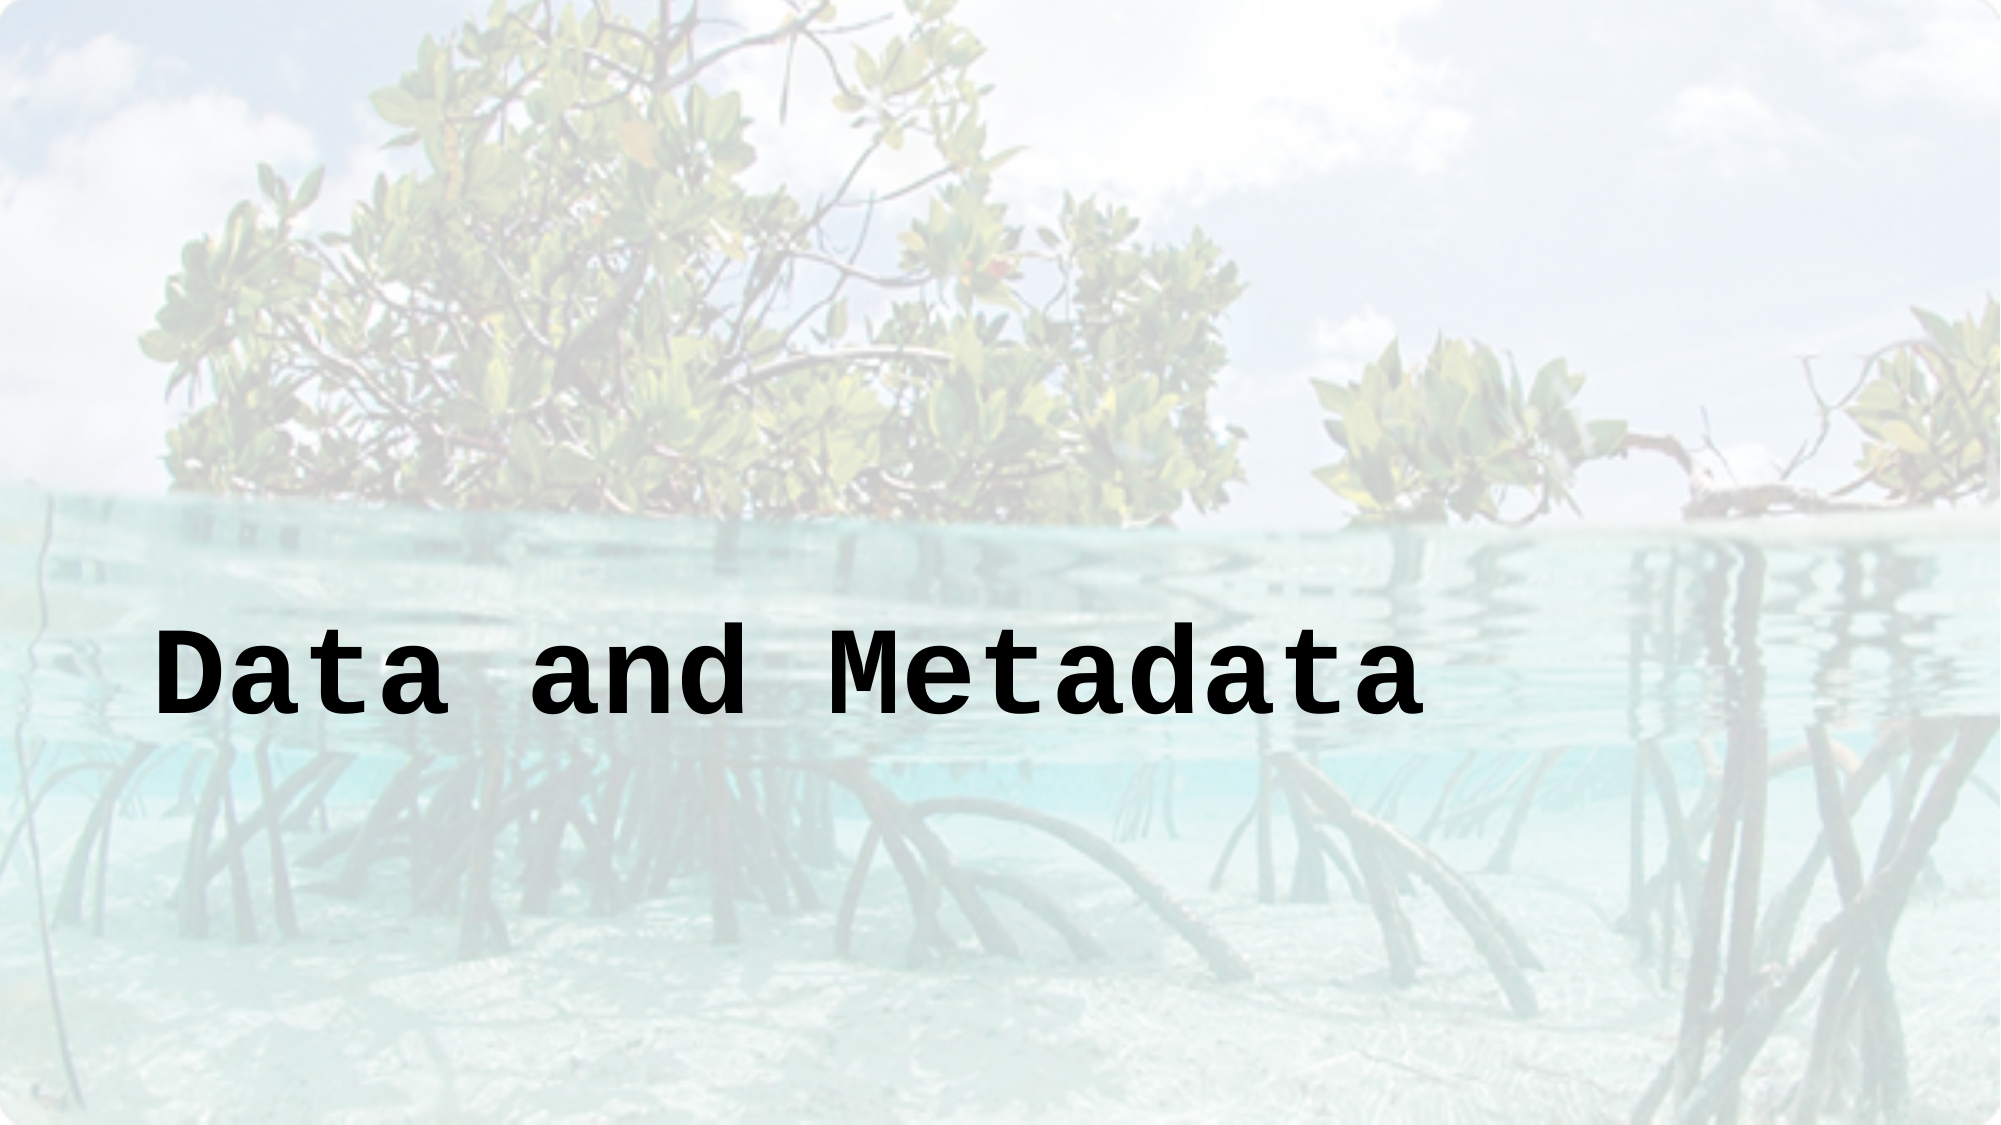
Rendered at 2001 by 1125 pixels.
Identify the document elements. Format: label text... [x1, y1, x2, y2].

title Data and Metadata [136, 280, 1862, 749]
